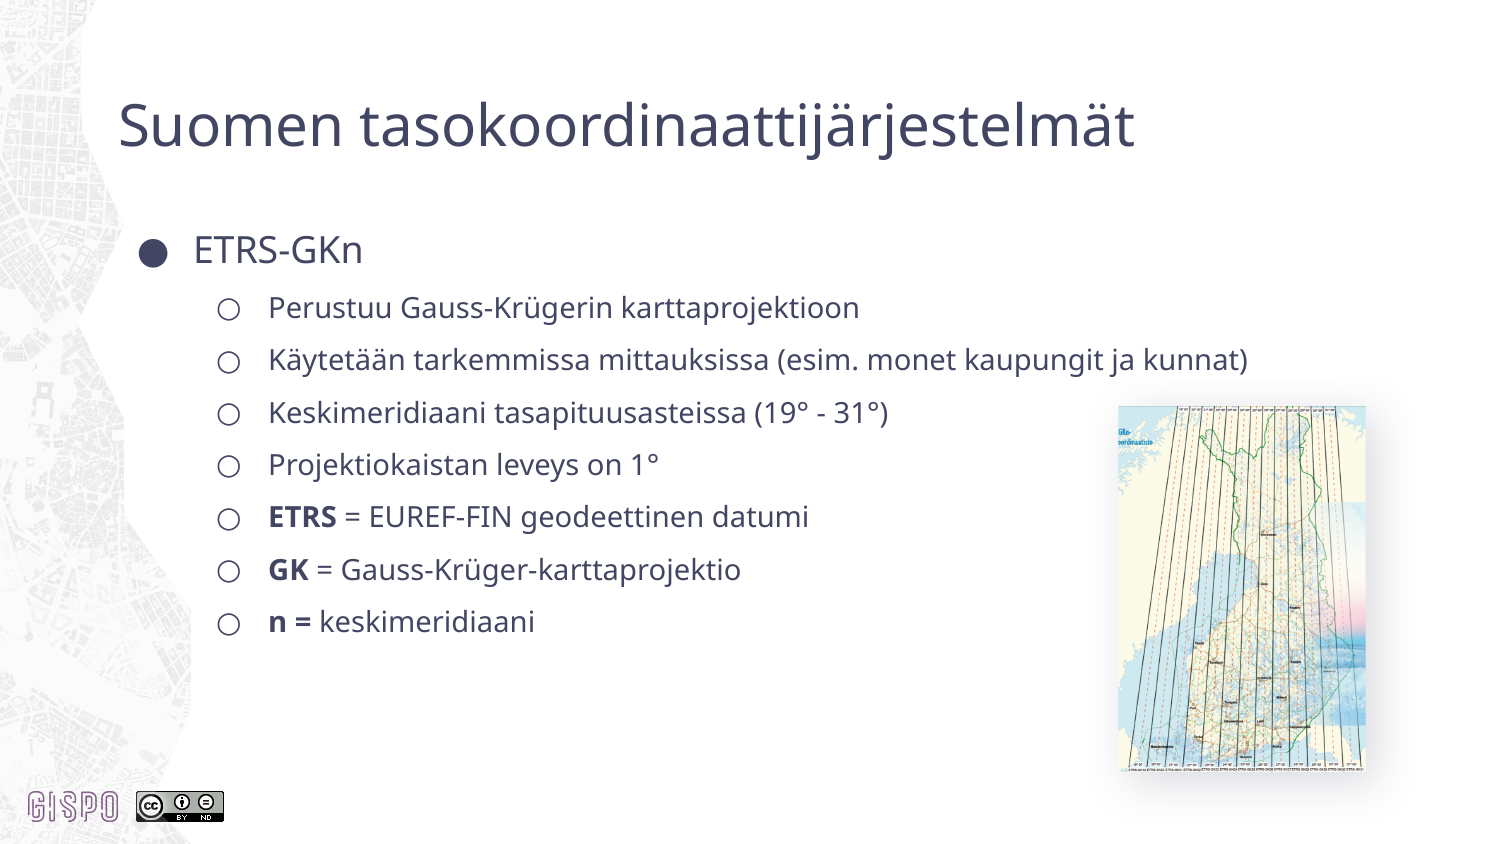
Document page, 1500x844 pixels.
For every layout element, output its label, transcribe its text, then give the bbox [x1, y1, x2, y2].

list ETRS-GKn Perustuu Gauss-Krügerin karttaprojektioon Käytetään tarkemmissa mittauksissa (esim. monet kaupungit ja kunnat) Keskimeridiaani tasapituusasteissa (19° - 31°) Projektiokaistan leveys on 1° ETRS = EUREF-FIN geodeettinen datumi GK = Gauss-Krüger-karttaprojektio n = keskimeridiaani [118, 189, 1449, 750]
picture [1118, 405, 1366, 772]
picture [28, 791, 118, 822]
title Suomen tasokoordinaattijärjestelmät [118, 72, 1449, 167]
picture [136, 791, 224, 822]
